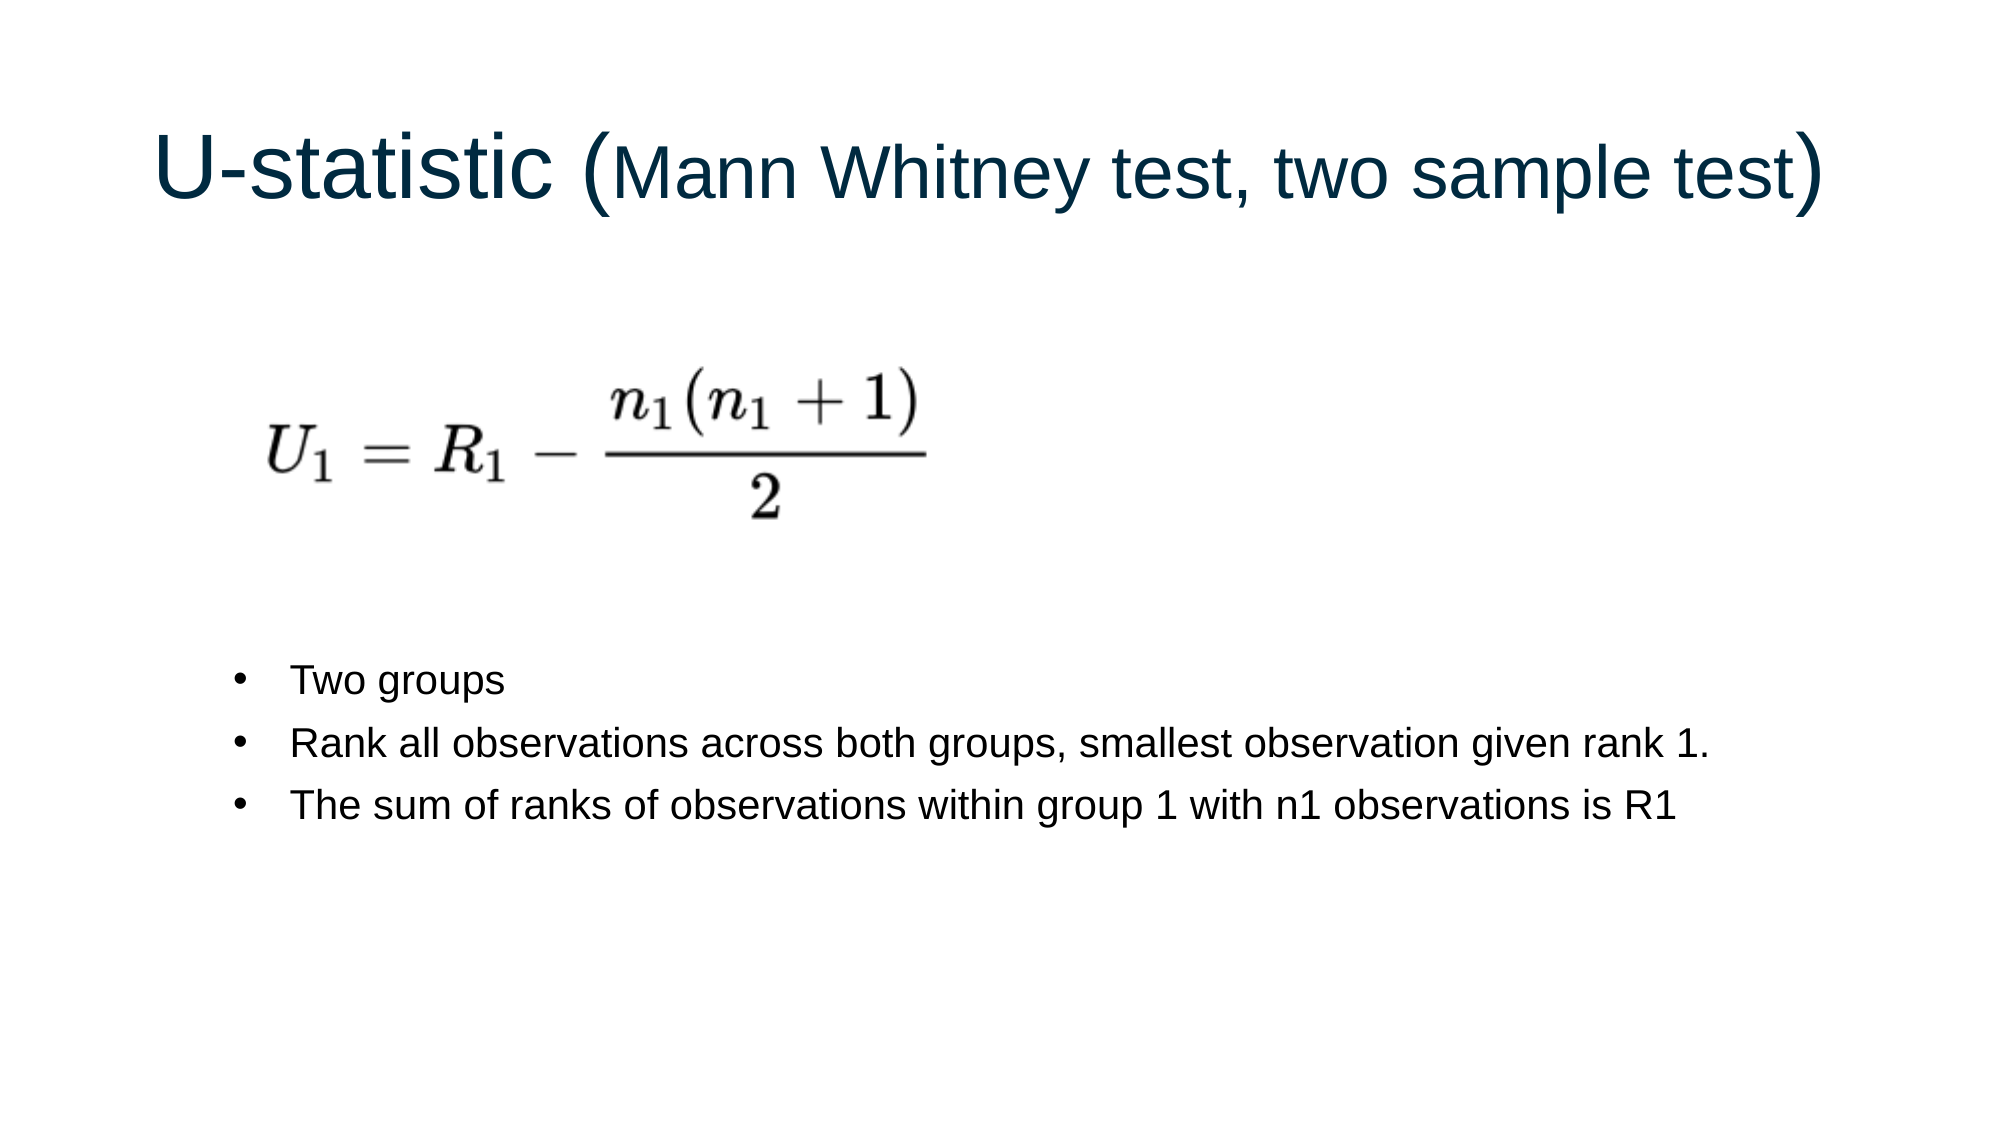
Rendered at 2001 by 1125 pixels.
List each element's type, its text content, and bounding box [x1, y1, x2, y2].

title U-statistic (Mann Whitney test, two sample test) [137, 59, 1863, 278]
text_box Two groups Rank all observations across both groups, smallest observation given rank 1. The sum of ranks of observations within group 1 with n1 observations is R1 [218, 665, 369, 816]
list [218, 355, 941, 536]
